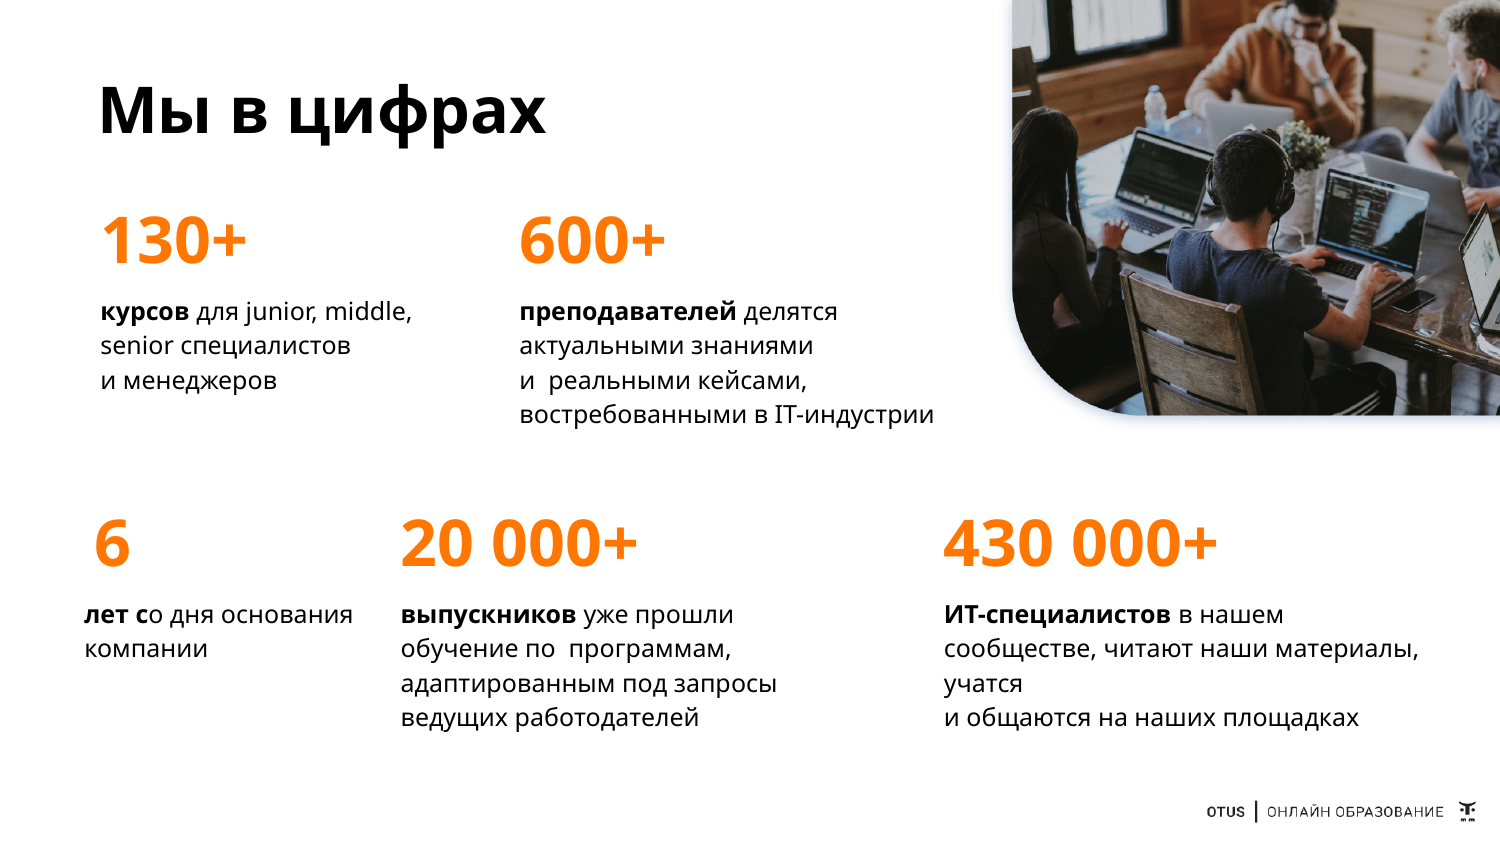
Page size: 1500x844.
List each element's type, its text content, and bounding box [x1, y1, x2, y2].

text_box преподавателей делятся актуальными знаниями и реальными кейсами, востребованными в IT-индустрии [504, 276, 964, 444]
text_box 20 000+ [385, 486, 686, 595]
text_box 430 000+ [928, 486, 1389, 595]
picture [0, 0, 1500, 844]
text_box 130+ [85, 184, 386, 292]
text_box лет со дня основания компании [69, 578, 379, 678]
text_box курсов для junior, middle, senior специалистов и менеджеров [85, 276, 434, 410]
text_box 600+ [504, 184, 805, 292]
text_box Мы в цифрах [82, 54, 984, 174]
text_box выпускников уже прошли обучение по программам, адаптированным под запросы ведущих работодателей [385, 578, 872, 747]
text_box 6 [79, 486, 261, 595]
text_box ИТ-специалистов в нашем сообществе, читают наши материалы, учатся и общаются на наших площадках [929, 578, 1452, 747]
